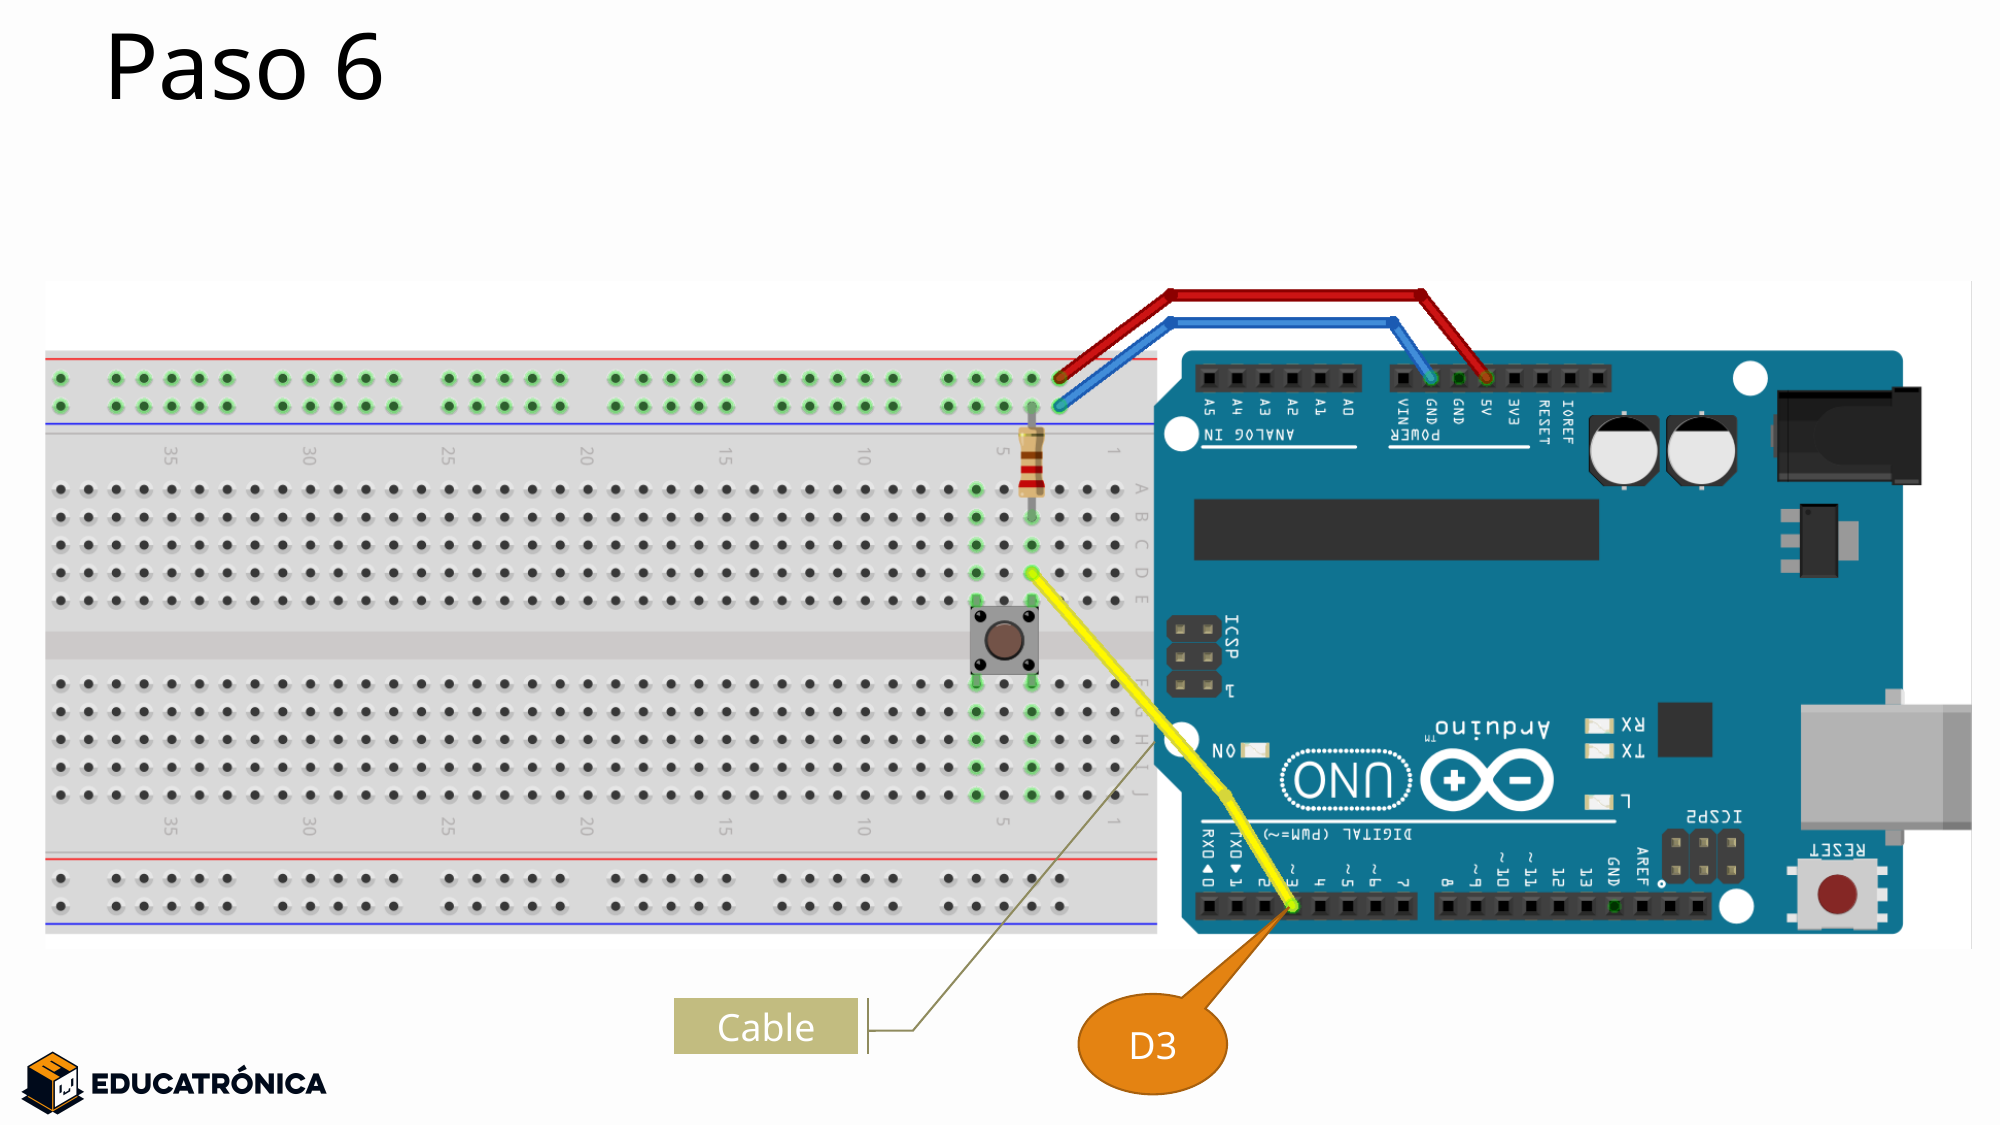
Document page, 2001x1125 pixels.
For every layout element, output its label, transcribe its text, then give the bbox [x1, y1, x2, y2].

title Paso 6 [88, 7, 1912, 133]
picture [45, 281, 1976, 949]
text_box Cable [867, 949, 983, 1054]
text_box Cable [674, 998, 858, 1054]
text_box D3 [1077, 949, 1256, 1096]
picture [19, 1048, 330, 1118]
